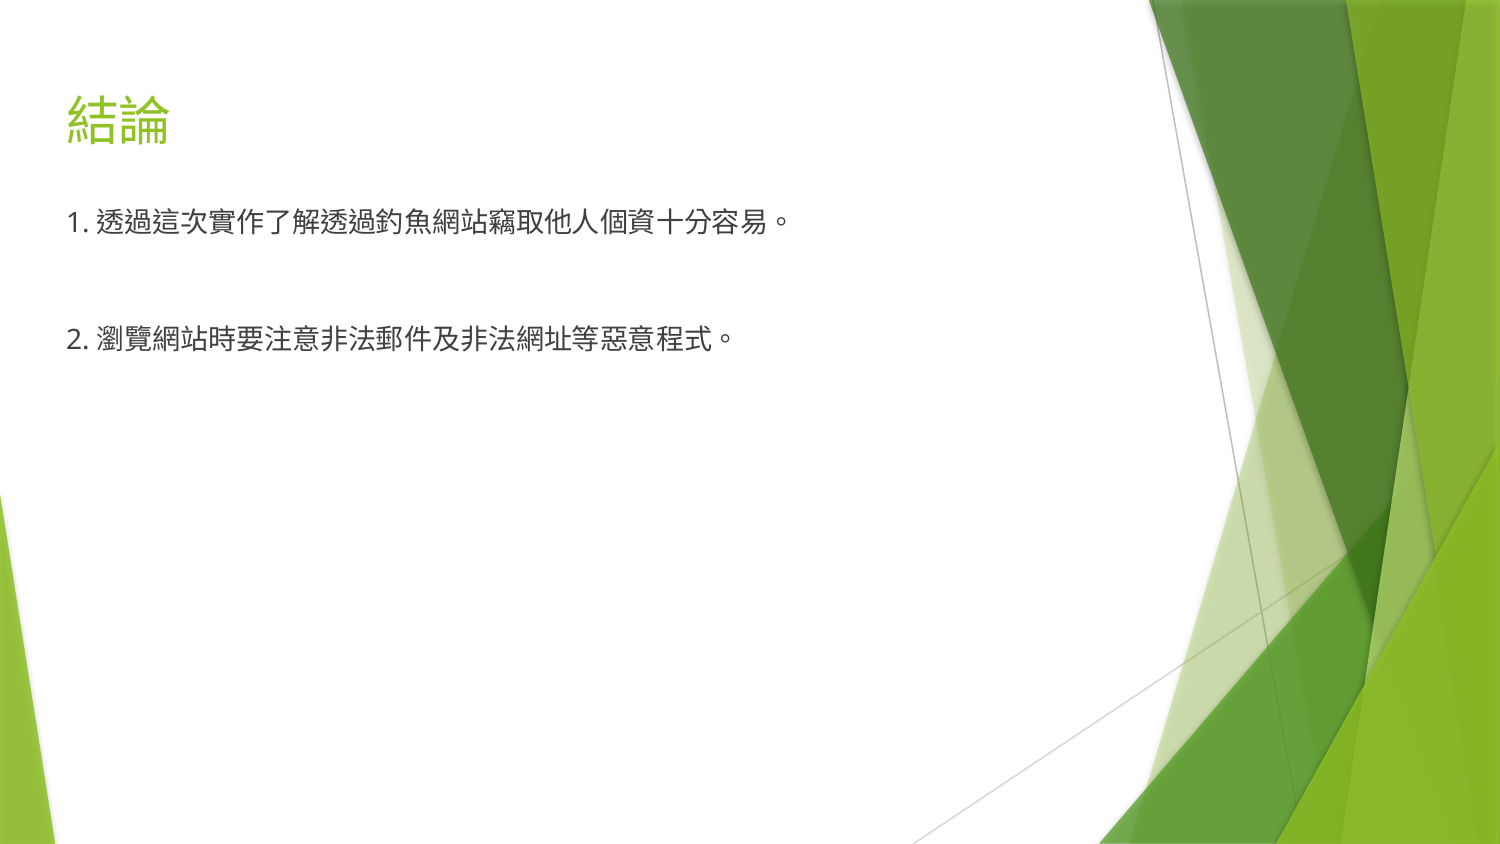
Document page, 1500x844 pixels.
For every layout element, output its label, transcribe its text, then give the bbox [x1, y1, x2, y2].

title 結論 [51, 72, 1449, 167]
list 1.透過這次實作了解透過釣魚網站竊取他人個資十分容易。 2.瀏覽網站時要注意非法郵件及非法網址等惡意程式。 [51, 189, 1449, 750]
